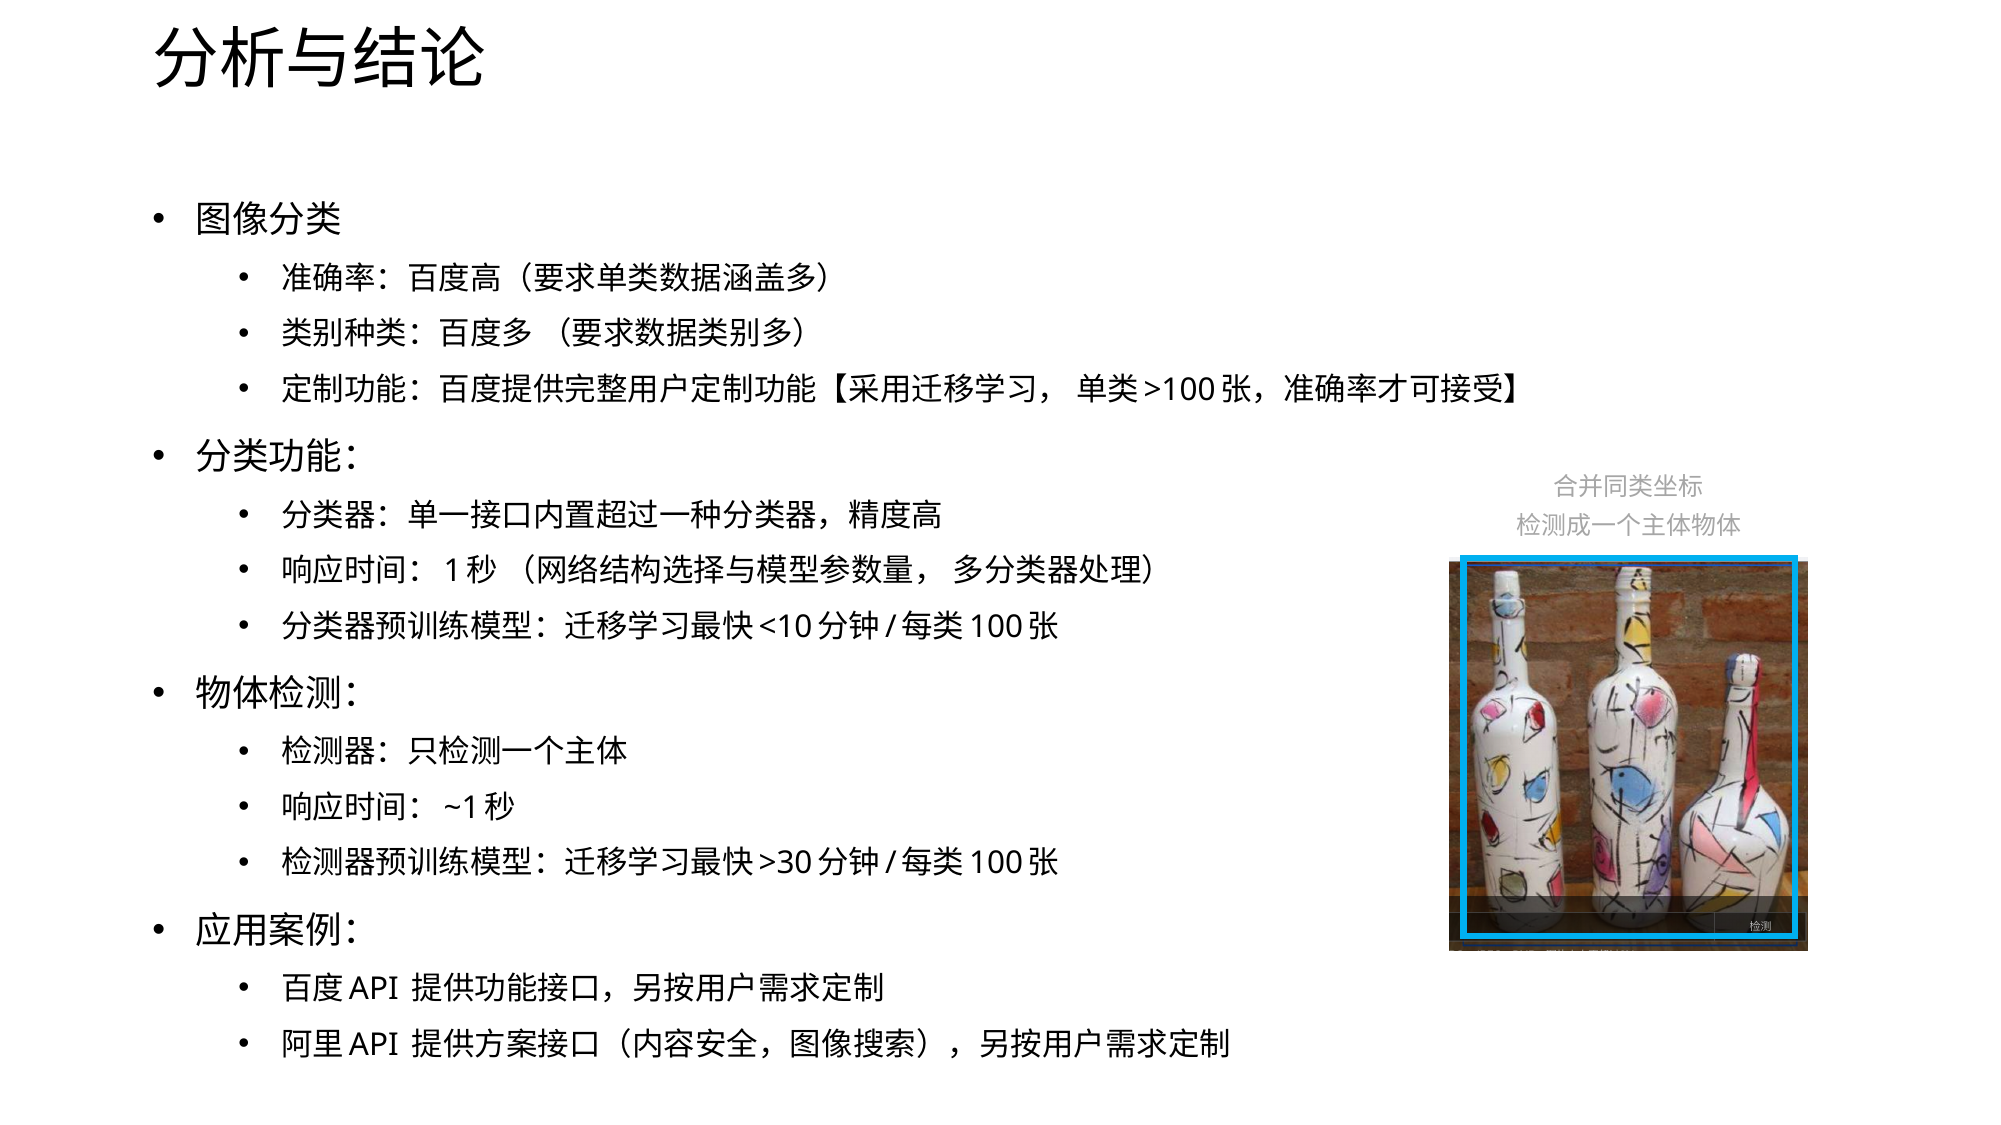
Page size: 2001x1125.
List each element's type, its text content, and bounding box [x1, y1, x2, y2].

text_box 合并同类坐标 检测成一个主体物体 [1450, 454, 1808, 547]
list 图像分类 准确率：百度高（要求单类数据涵盖多） 类别种类：百度多 （要求数据类别多） 定制功能：百度提供完整用户定制功能【采用迁移学习， 单类>100张，准确率才可接受】 分类功能： 分类器：单一接口内置超过一种分类器，精度高 响应时间：1秒 （网络结构选择与模型参数量， 多分类器处理） 分类器预训练模型：迁移学习最快<10分钟/每类100张 物体检测： 检测器：只检测一个主体 响应时间：~1秒 检测器预训练模型：迁移学习最快>30分钟/每类100张 应用案例： 百度API 提供功能接口，另按用户需求定制 阿里API 提供方案接口（内容安全，图像搜索），另按用户需求定制 [137, 175, 1863, 1072]
picture [1449, 557, 1808, 951]
title 分析与结论 [137, 3, 1863, 119]
picture [1468, 562, 1791, 932]
